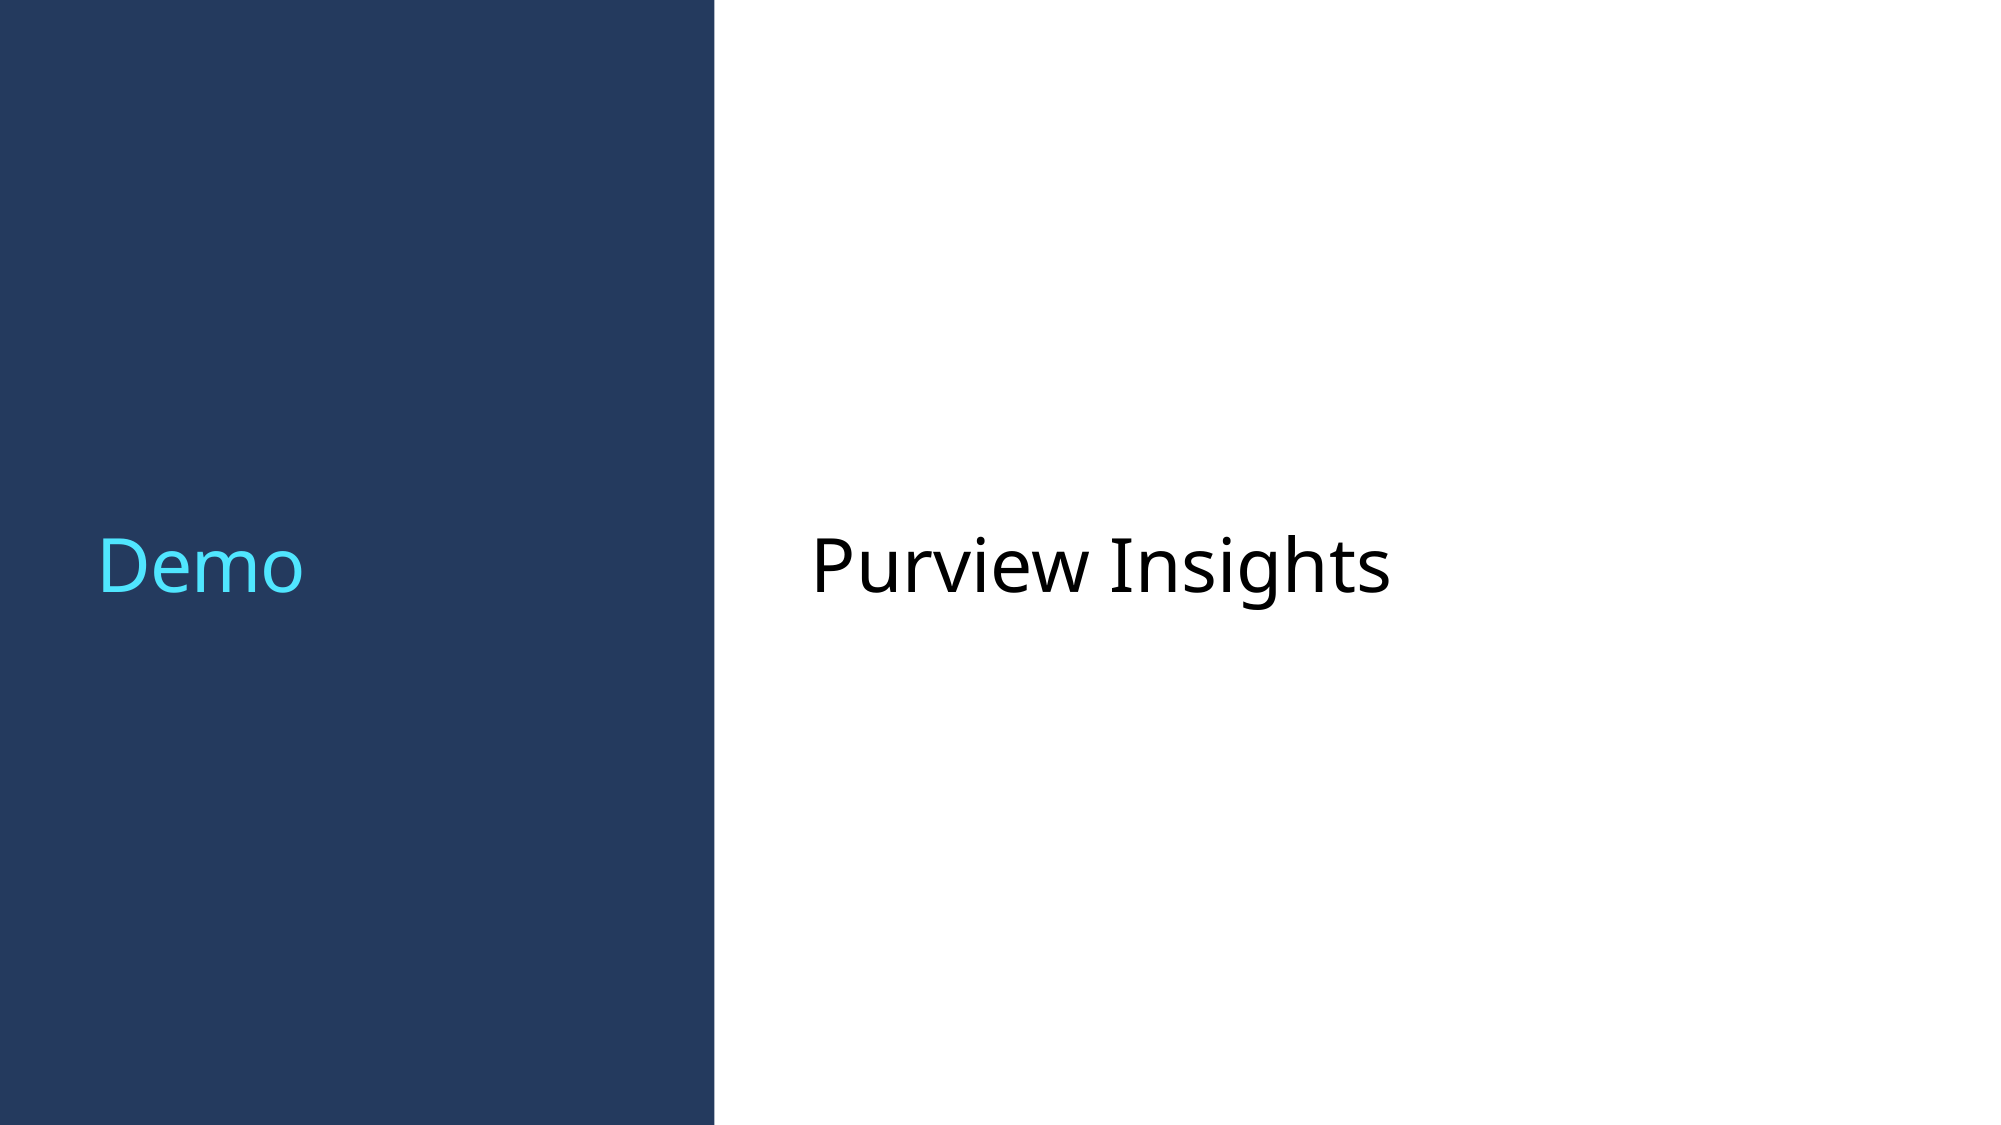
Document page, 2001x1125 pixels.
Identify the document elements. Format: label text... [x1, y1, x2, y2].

title Demo [96, 0, 619, 1125]
list Purview Insights [810, 0, 1905, 1125]
